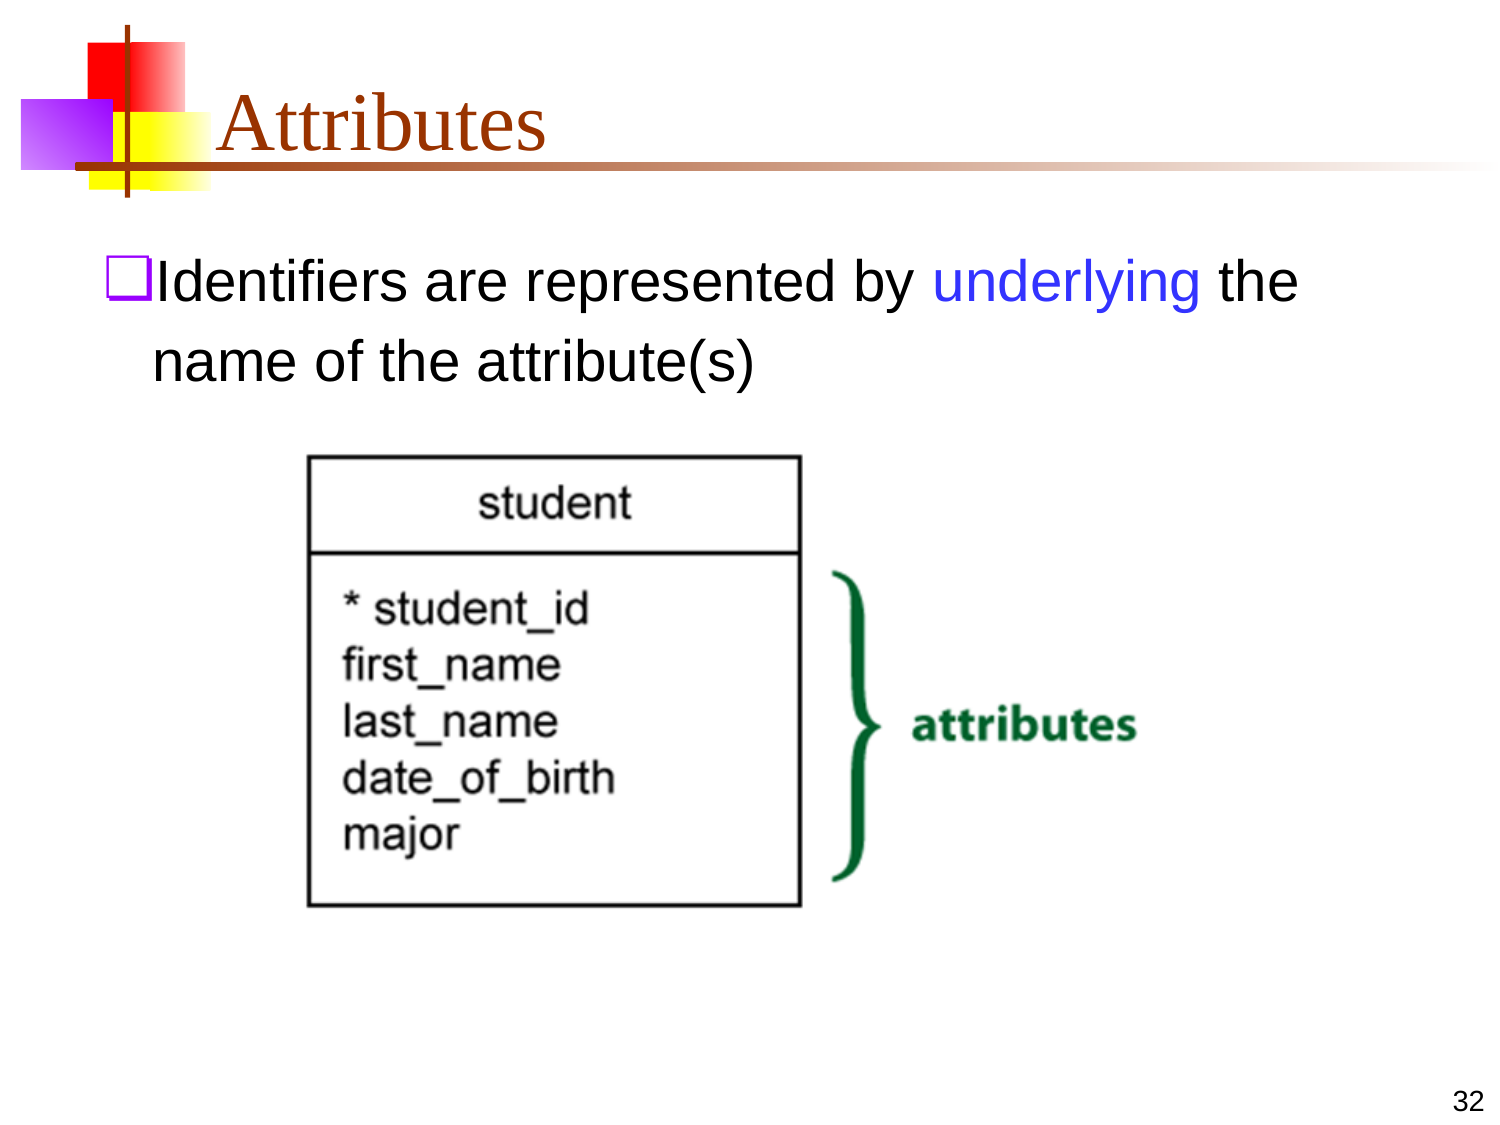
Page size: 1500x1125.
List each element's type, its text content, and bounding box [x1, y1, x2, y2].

slide_number 32 [1187, 1050, 1500, 1125]
list Identifiers are represented by underlying the name of the attribute(s) [62, 224, 1469, 1006]
title Attributes [200, 37, 1479, 175]
picture [288, 436, 1163, 928]
